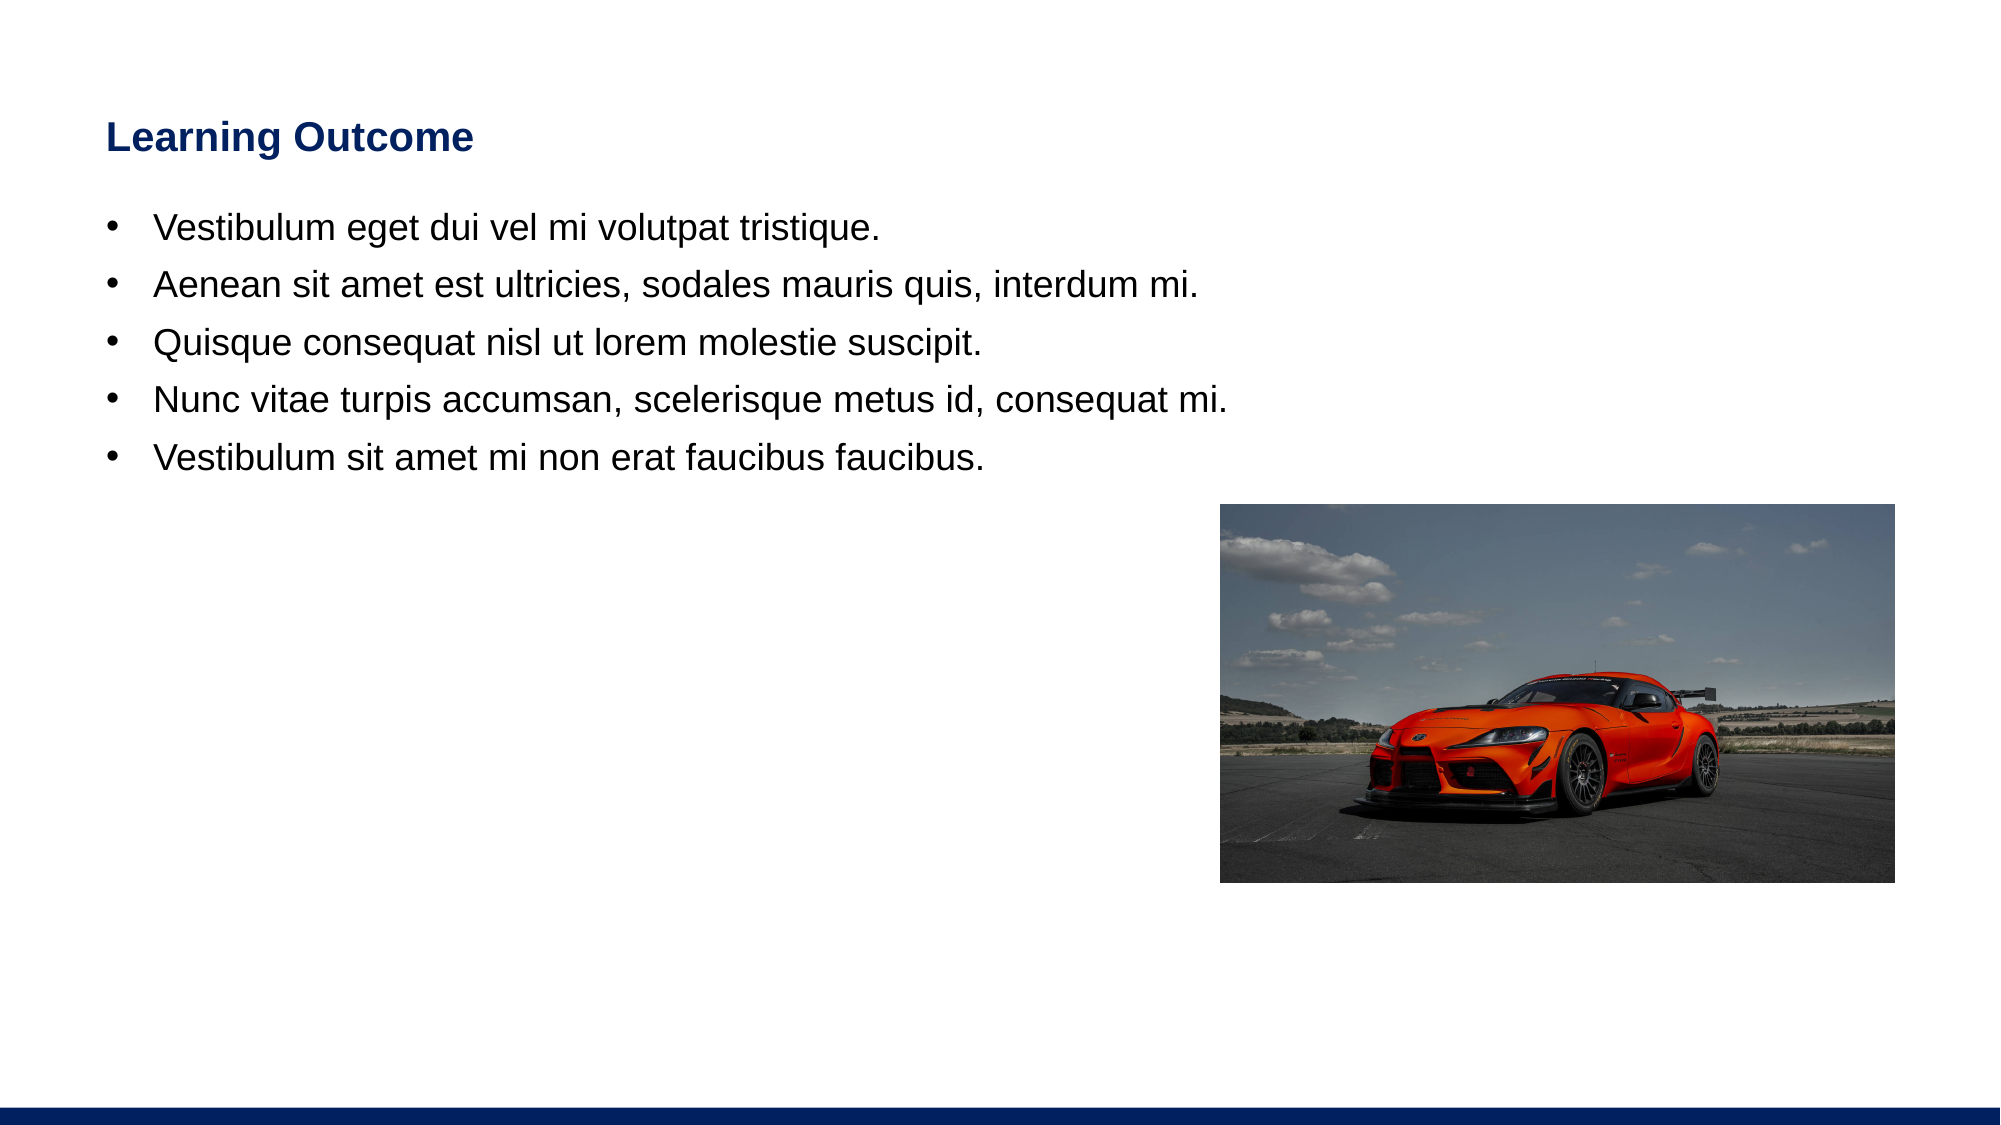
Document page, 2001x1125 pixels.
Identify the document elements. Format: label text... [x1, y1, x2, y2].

title Learning Outcome [91, 102, 767, 175]
picture [1220, 503, 1895, 884]
text_box Vestibulum eget dui vel mi volutpat tristique. Aenean sit amet est ultricies, sodales mauris quis, interdum mi. Quisque consequat nisl ut lorem molestie suscipit. Nunc vitae turpis accumsan, scelerisque metus id, consequat mi. Vestibulum sit amet mi non erat faucibus faucibus. [91, 195, 1879, 486]
